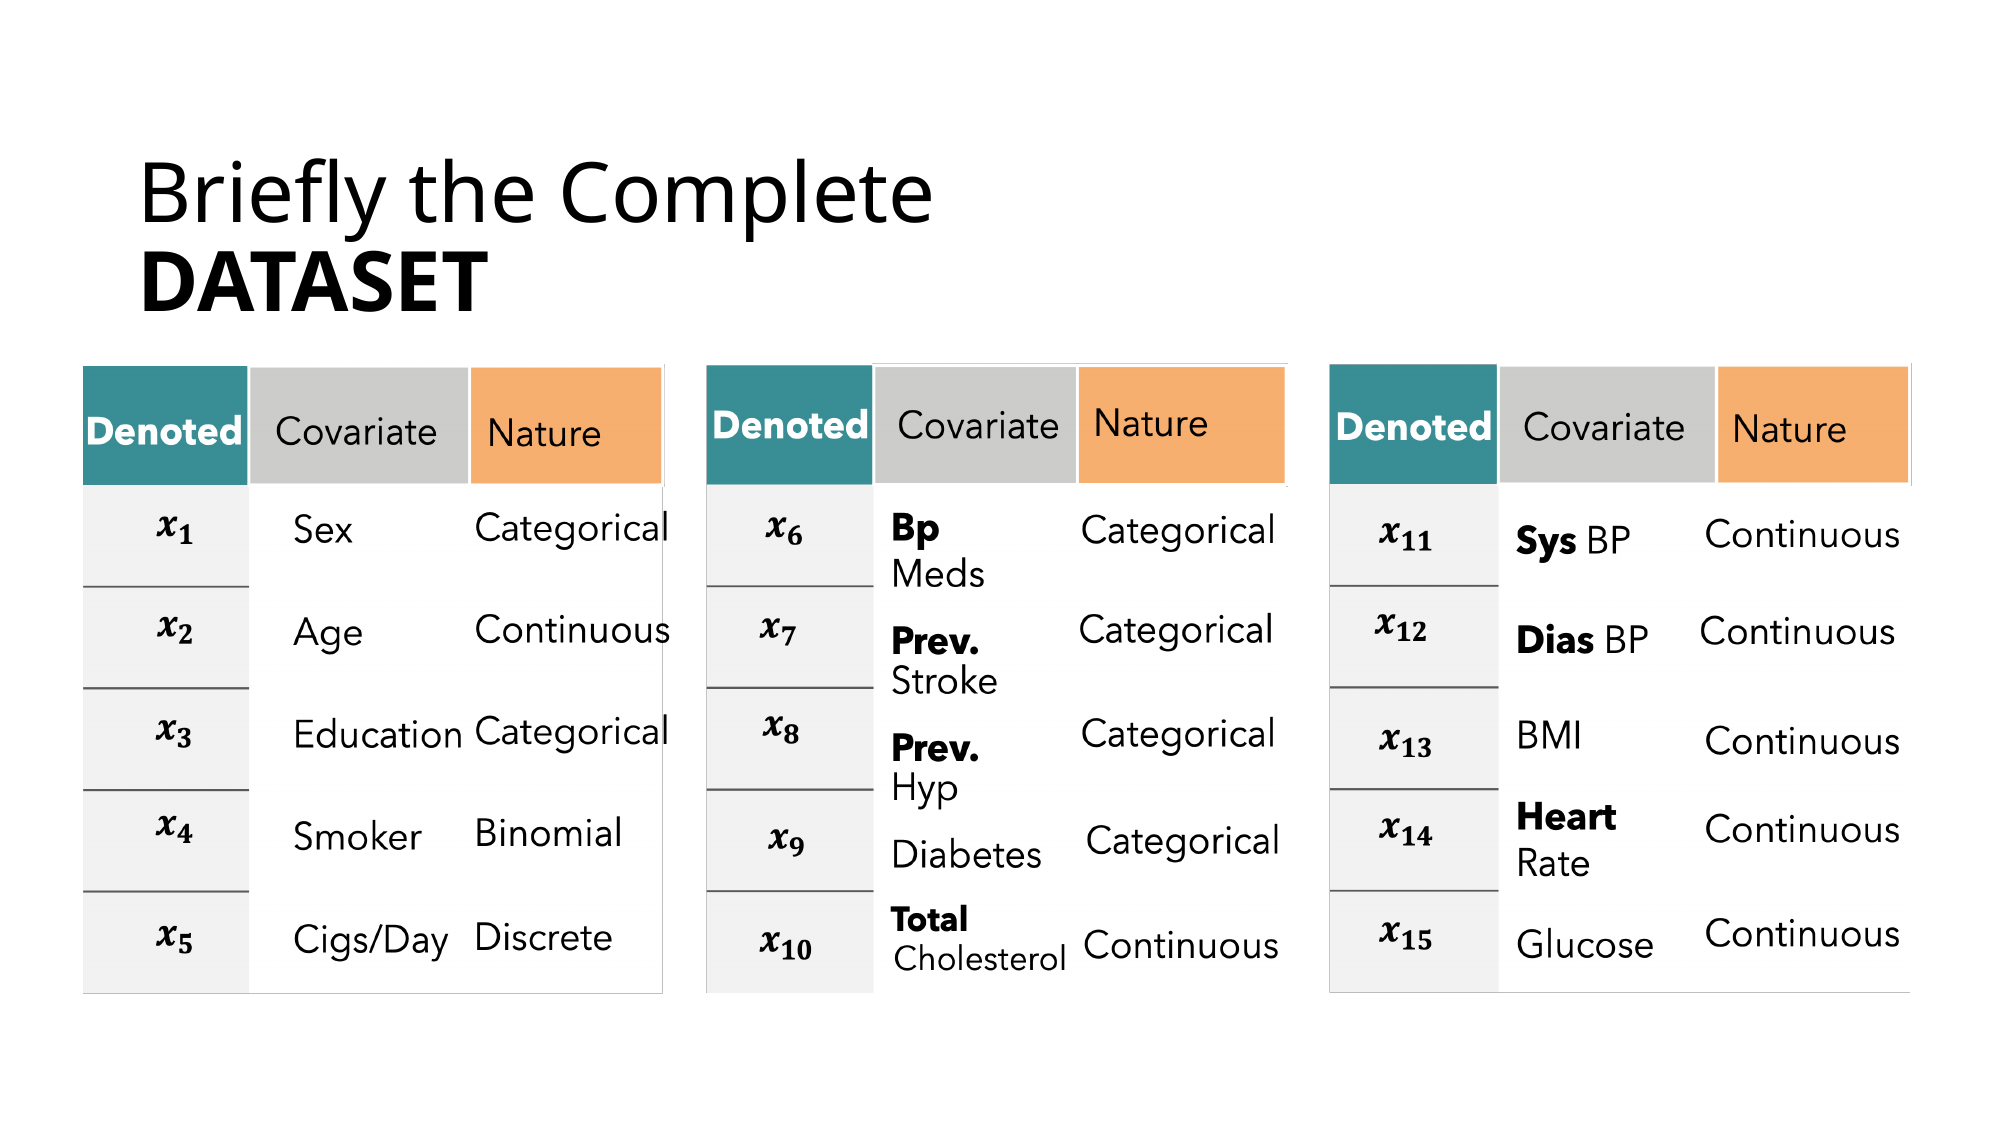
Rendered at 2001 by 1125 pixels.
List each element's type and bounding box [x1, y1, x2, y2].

text_box [61, 131, 1939, 1004]
